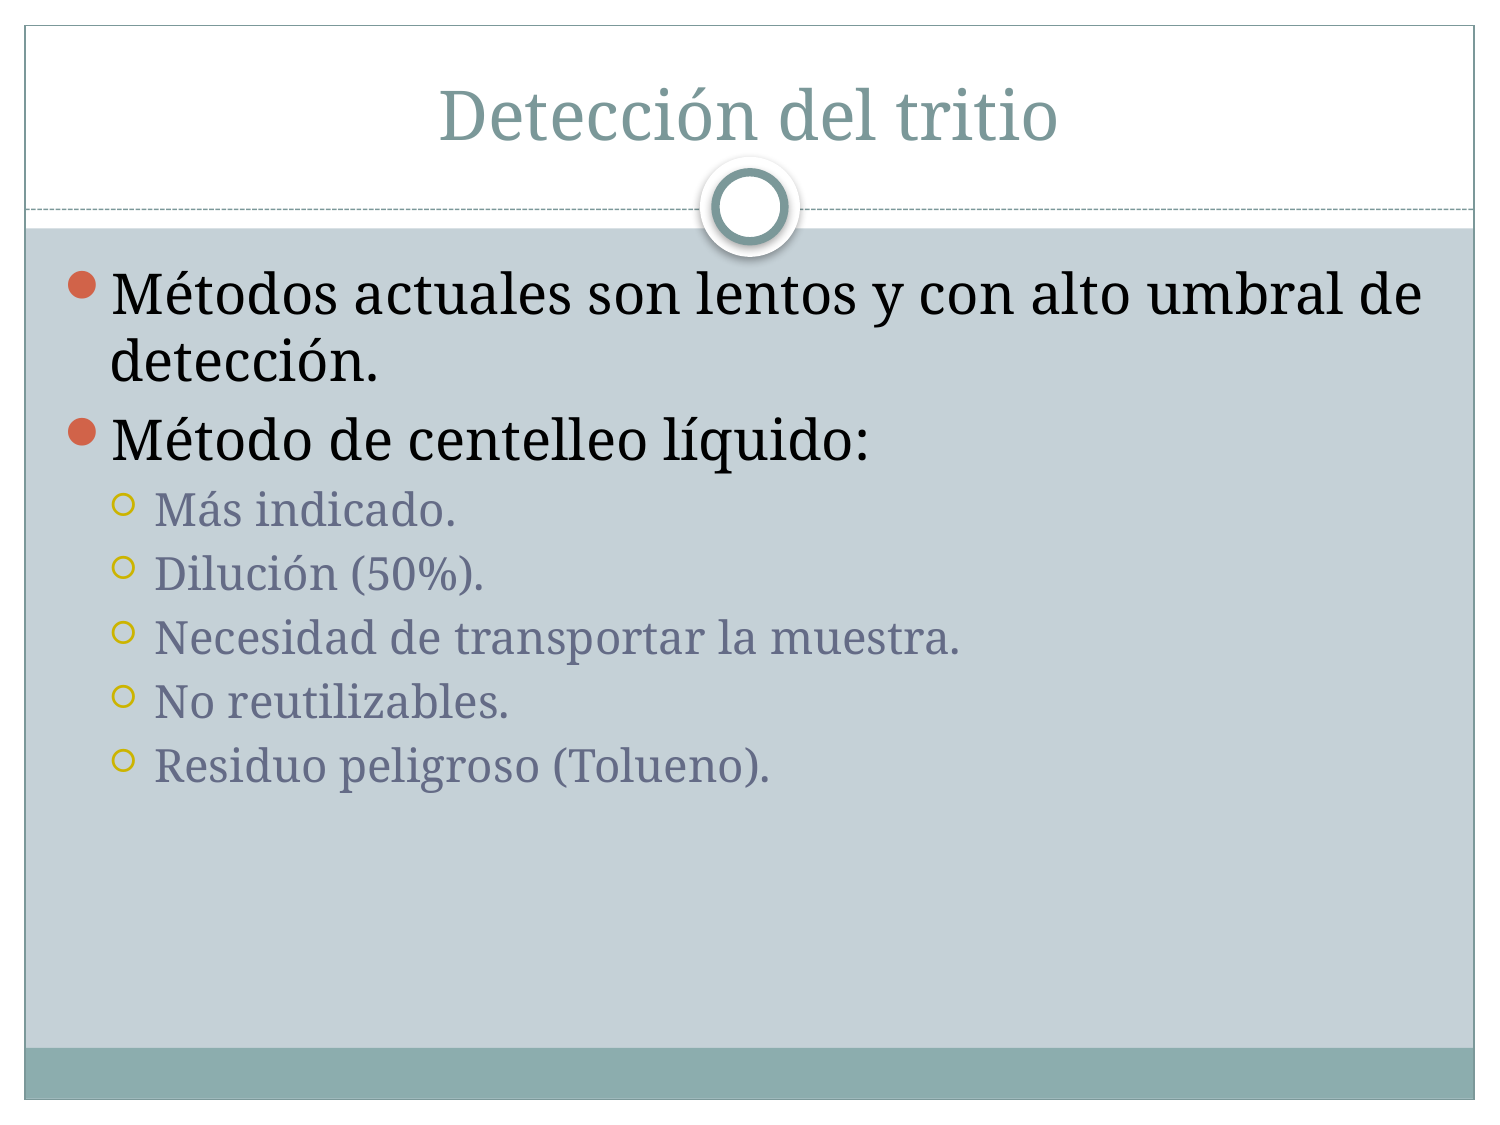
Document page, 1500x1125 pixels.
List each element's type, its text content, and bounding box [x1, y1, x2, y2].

list Métodos actuales son lentos y con alto umbral de detección. Método de centelleo líquido: Más indicado. Dilución (50%). Necesidad de transportar la muestra. No reutilizables. Residuo peligroso (Tolueno). [49, 250, 1445, 1047]
title Detección del tritio [49, 37, 1450, 162]
